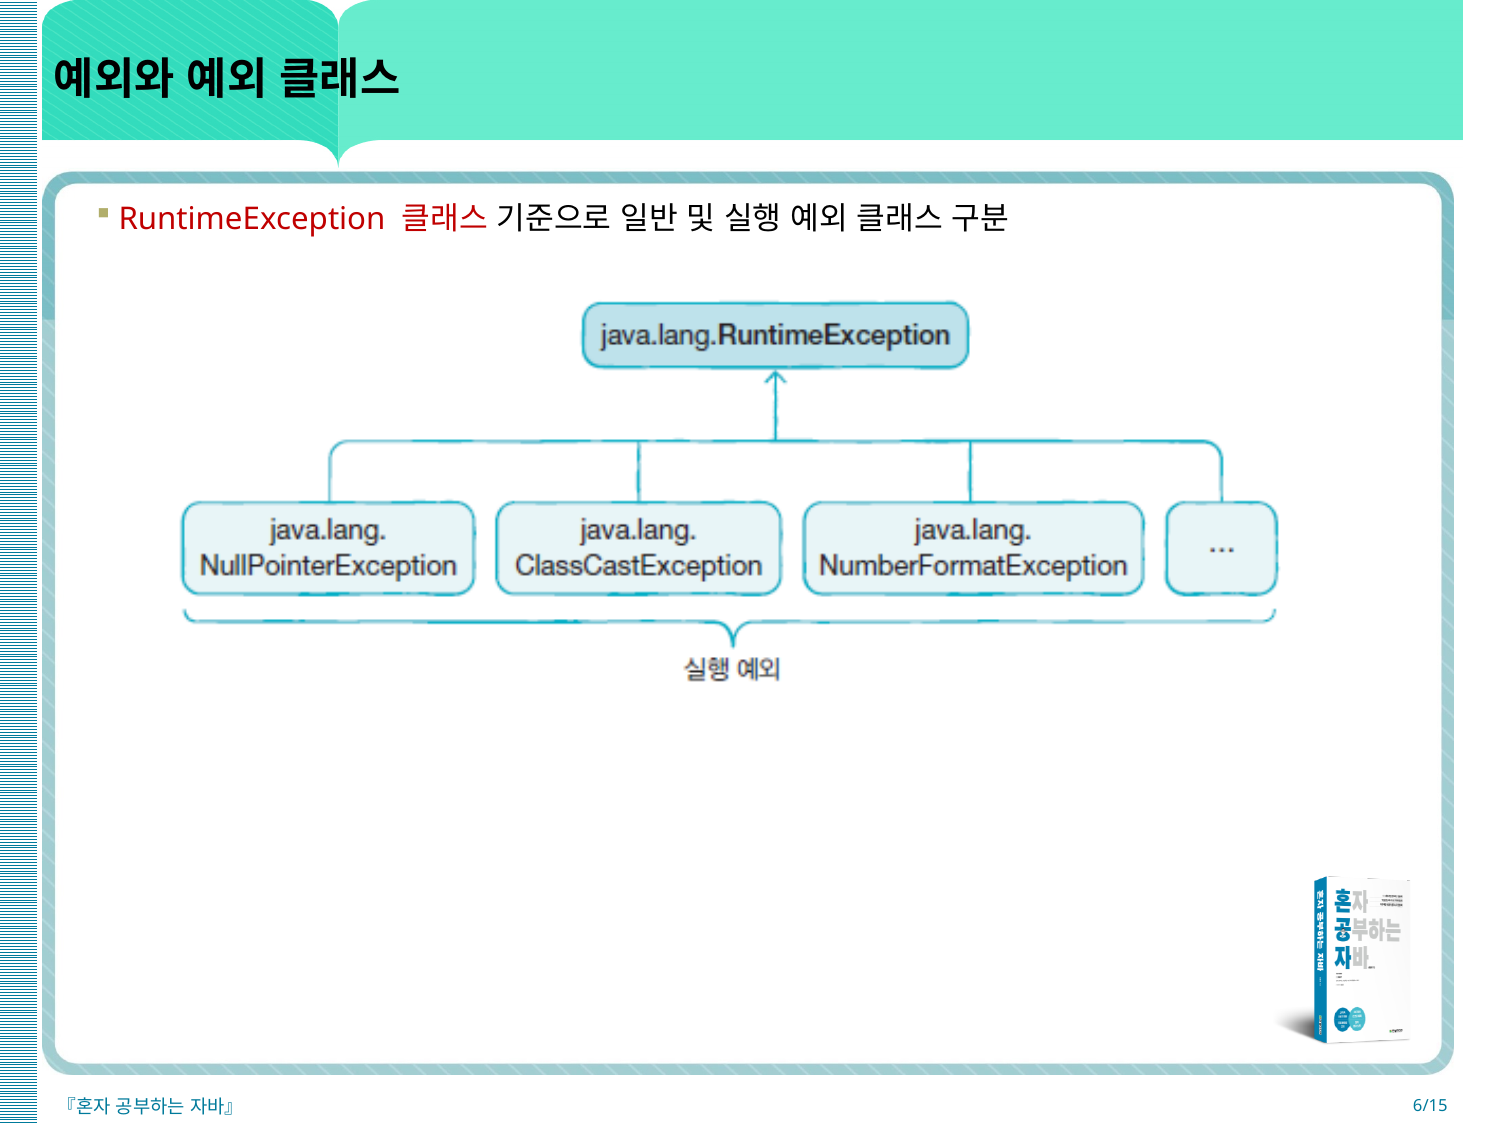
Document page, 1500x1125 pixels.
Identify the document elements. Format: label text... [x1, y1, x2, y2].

picture [225, 1102, 232, 1115]
picture [68, 1097, 75, 1110]
list RuntimeException 클래스 기준으로 일반 및 실행 예외 클래스 구분 [37, 187, 1463, 1091]
picture [1243, 797, 1488, 1122]
picture [151, 271, 1340, 710]
title 예외와 예외 클래스 [39, 42, 1280, 138]
picture [42, 0, 1463, 187]
picture [116, 1102, 131, 1107]
